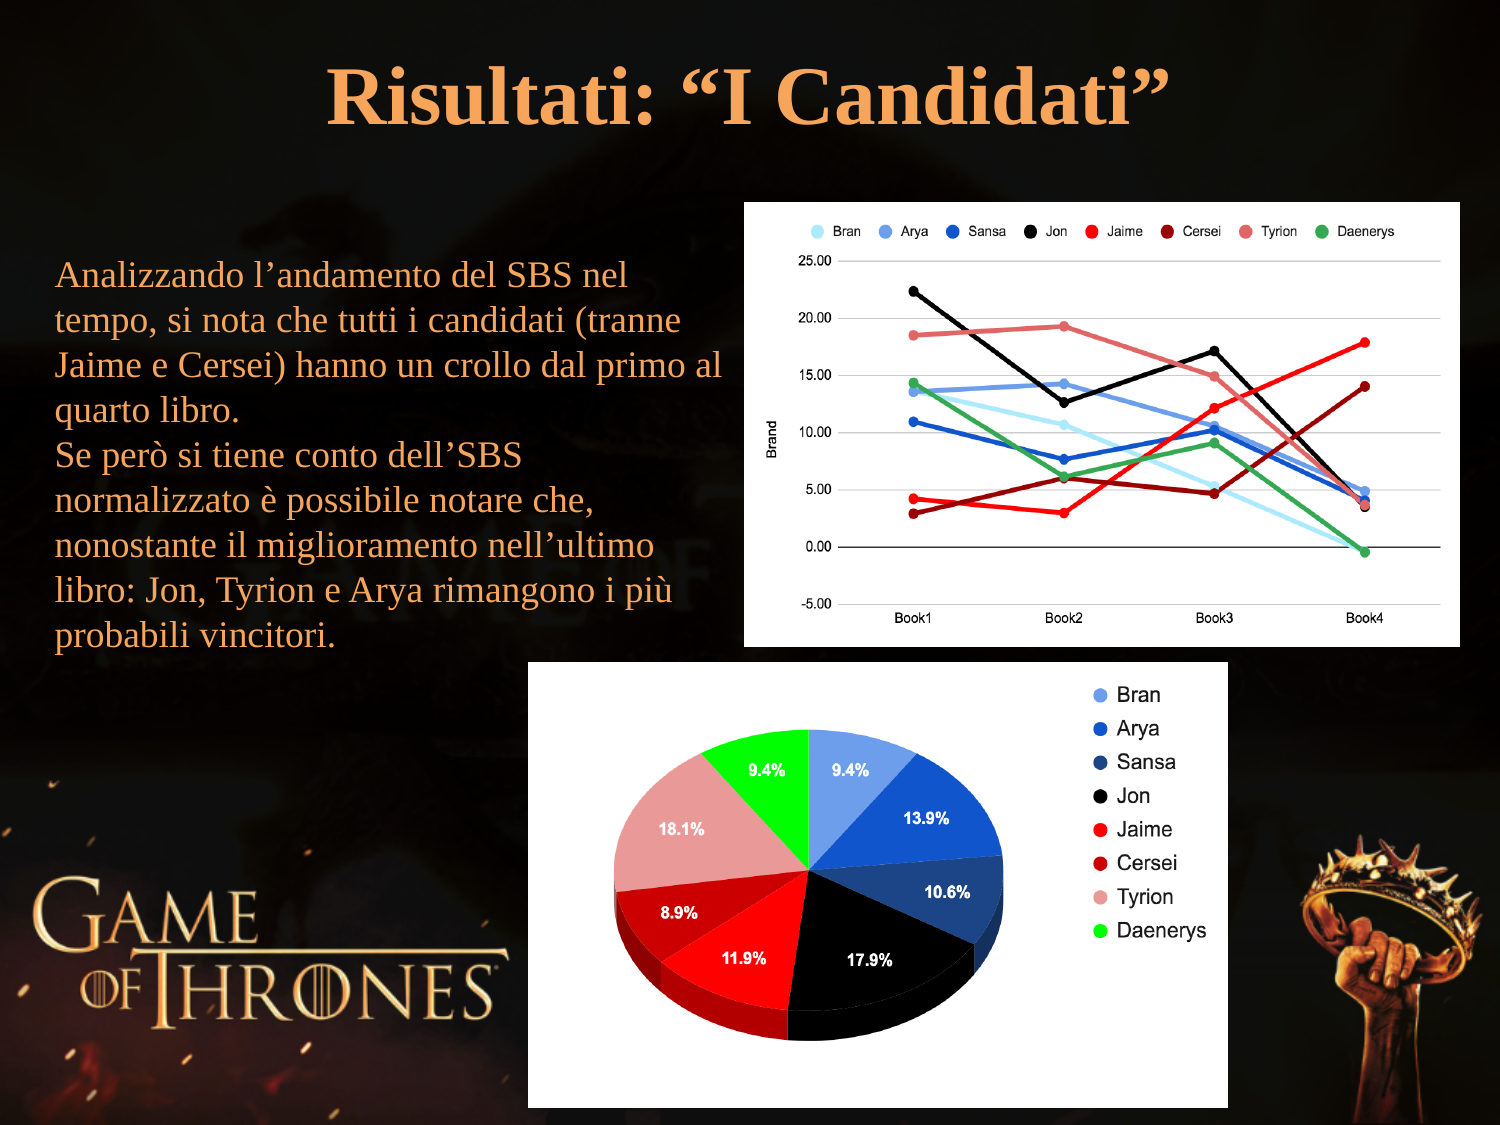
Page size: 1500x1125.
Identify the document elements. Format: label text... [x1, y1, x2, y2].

picture [0, 0, 1500, 1125]
title Risultati: “I Candidati” [39, 42, 1460, 158]
text_box Analizzando l’andamento del SBS nel tempo, si nota che tutti i candidati (tranne Jaime e Cersei) hanno un crollo dal primo al quarto libro. Se però si tiene conto dell’SBS normalizzato è possibile notare che, nonostante il miglioramento nell’ultimo libro: Jon, Tyrion e Arya rimangono i più probabili vincitori. [39, 235, 743, 647]
